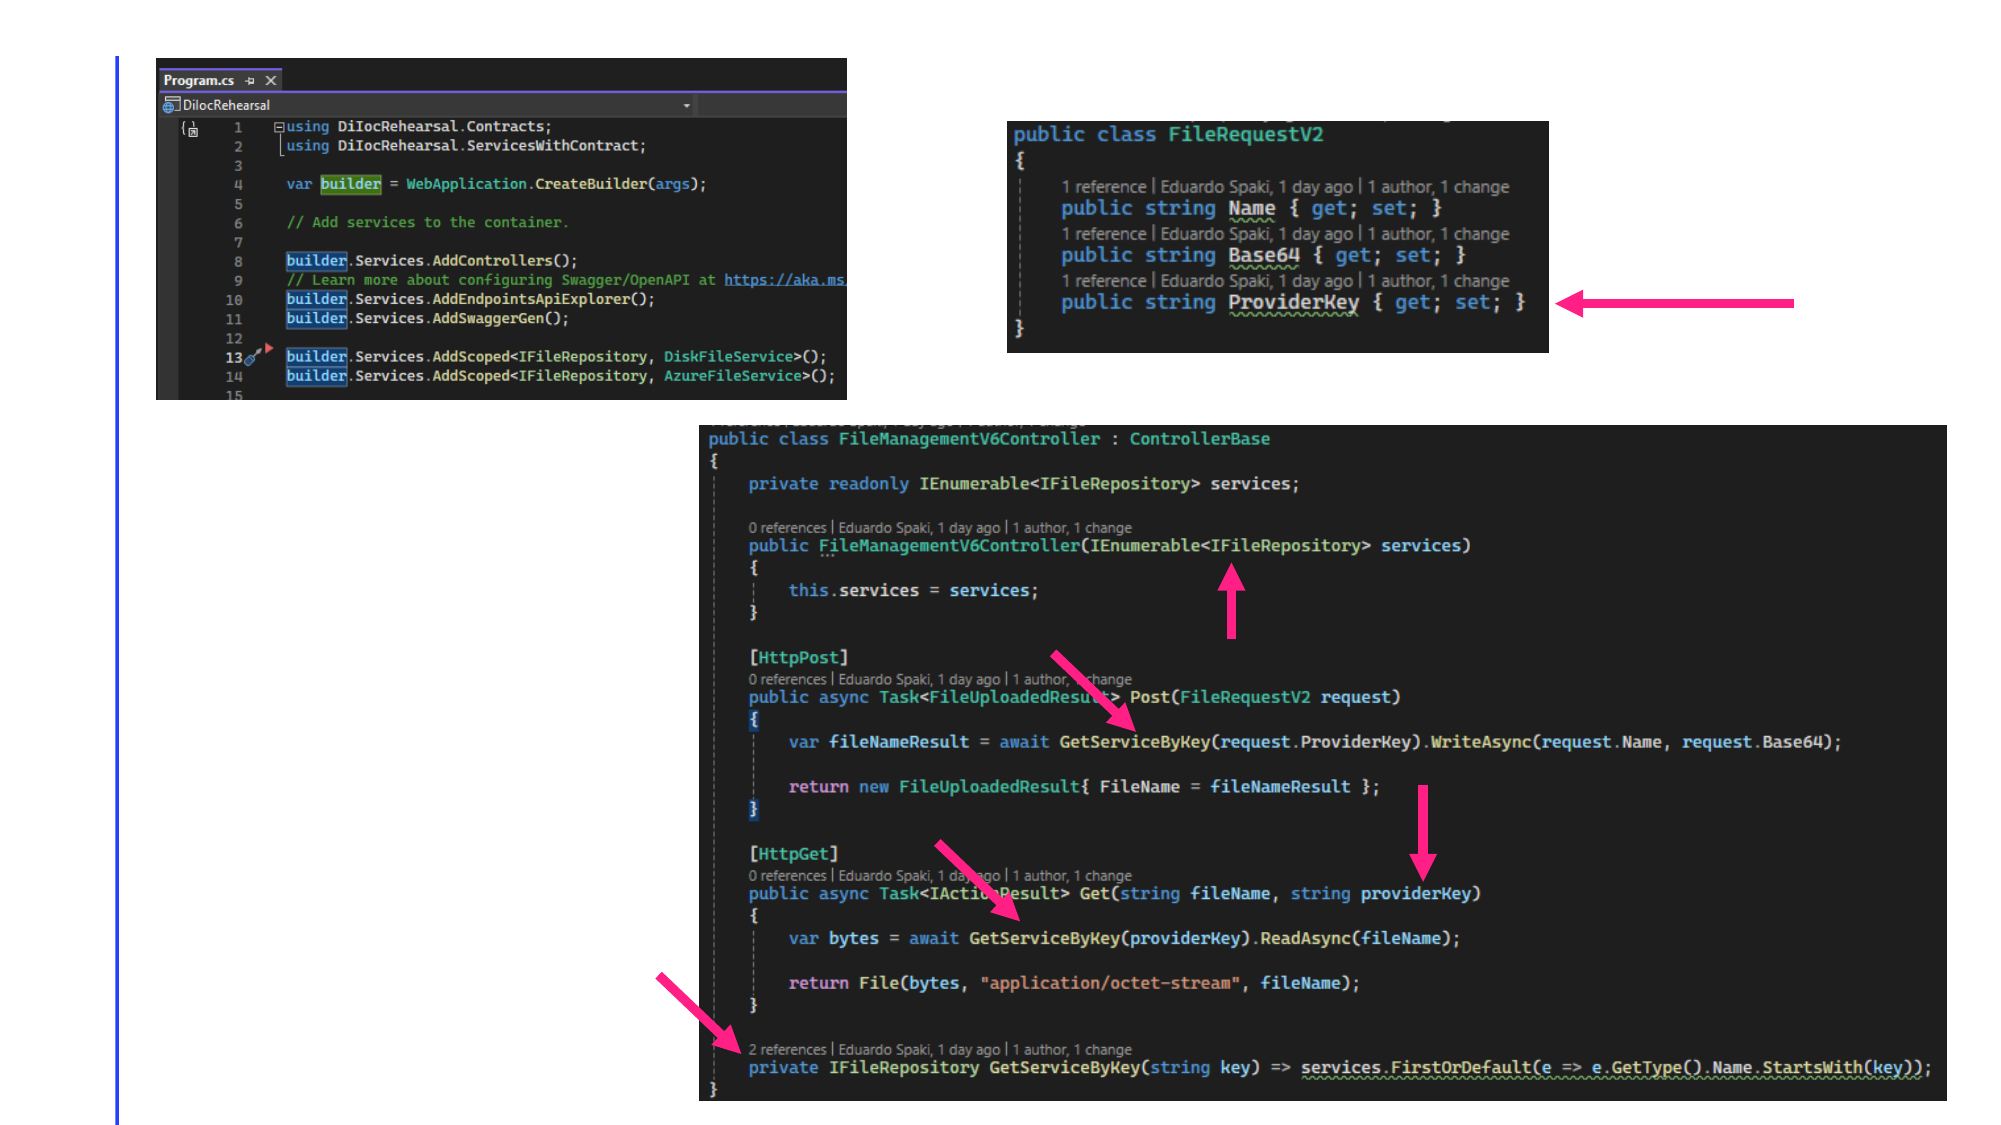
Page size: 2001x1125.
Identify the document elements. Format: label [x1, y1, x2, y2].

picture [1007, 121, 1549, 353]
picture [156, 58, 847, 400]
picture [699, 425, 1947, 1101]
text_box [937, 842, 1021, 922]
text_box [658, 975, 742, 1054]
text_box [1053, 652, 1136, 732]
